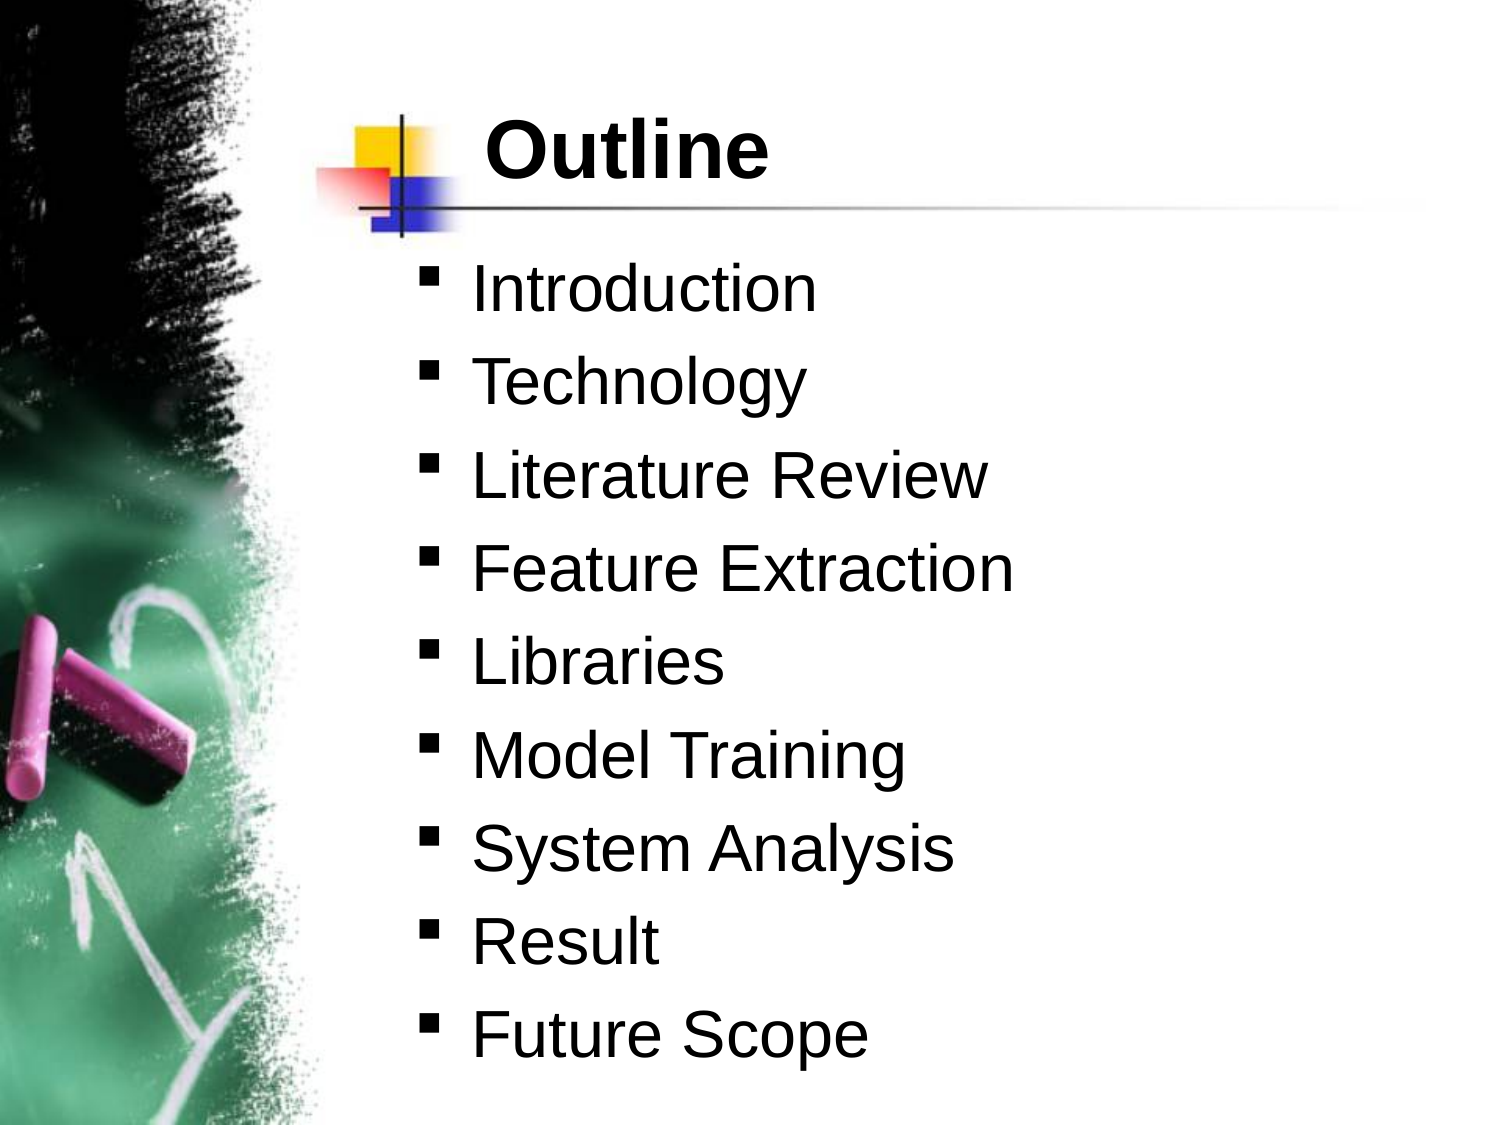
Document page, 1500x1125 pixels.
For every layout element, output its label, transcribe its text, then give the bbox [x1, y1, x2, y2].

picture [0, 0, 1500, 1125]
text_box Outline [399, 87, 1500, 188]
text_box Introduction Technology Literature Review Feature Extraction Libraries Model Training System Analysis Result Future Scope [399, 237, 1500, 1125]
